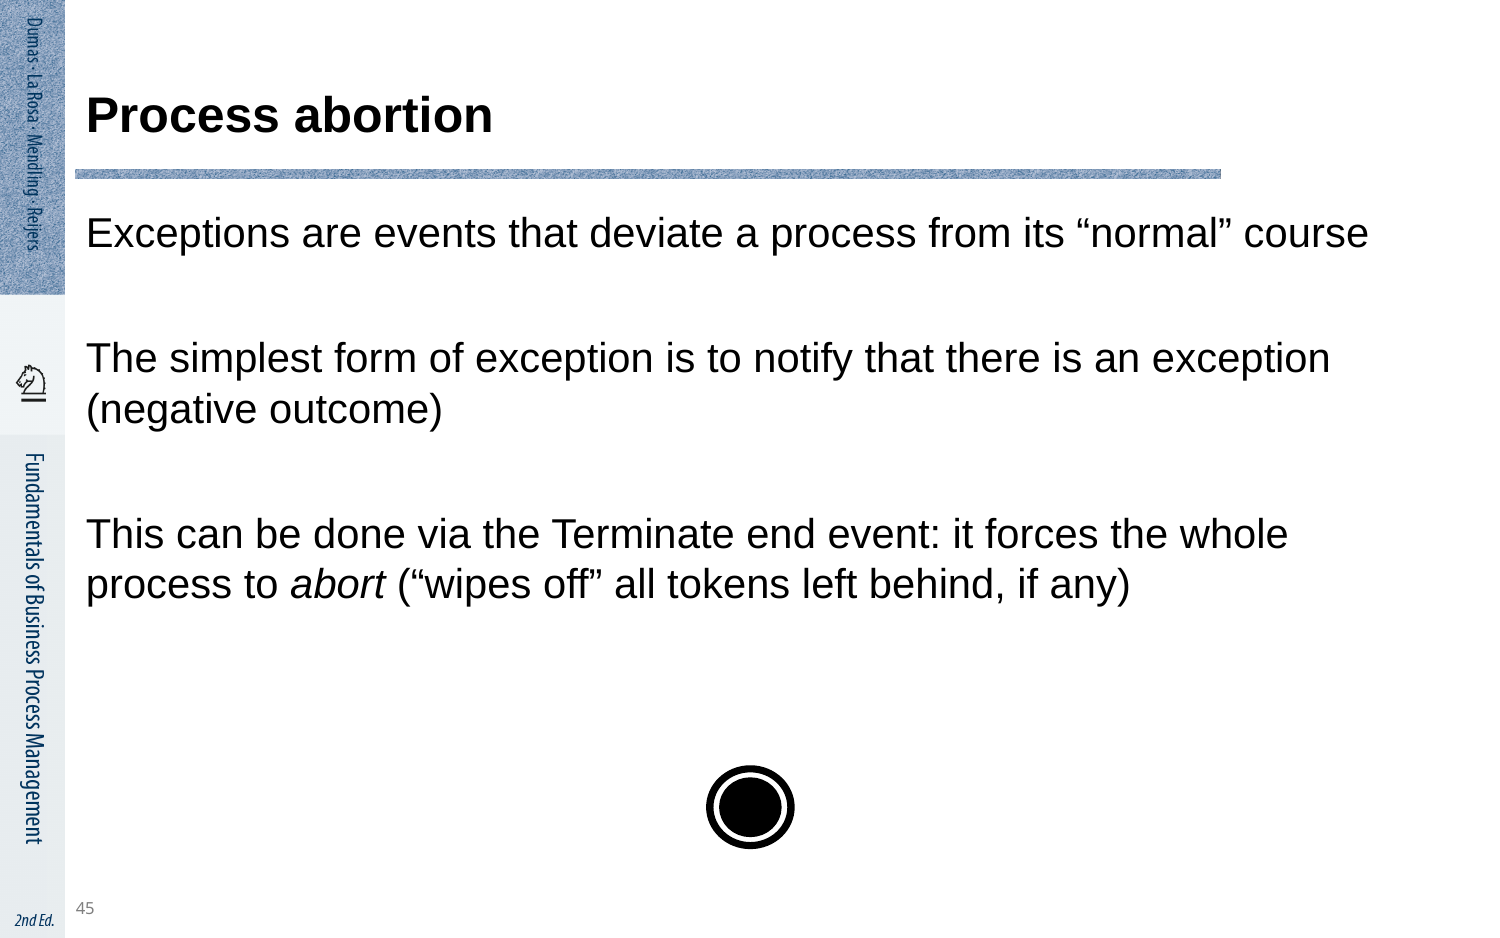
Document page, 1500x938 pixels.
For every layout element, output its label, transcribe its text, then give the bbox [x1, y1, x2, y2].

title Process abortion [85, 70, 1071, 155]
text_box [701, 760, 800, 854]
list Exceptions are events that deviate a process from its “normal” course The simplest form of exception is to notify that there is an exception (negative outcome) This can be done via the Terminate end event: it forces the whole process to abort (“wipes off” all tokens left behind, if any) [85, 198, 1443, 761]
slide_number 45 [75, 887, 223, 931]
picture [0, 0, 65, 938]
picture [75, 169, 1221, 179]
